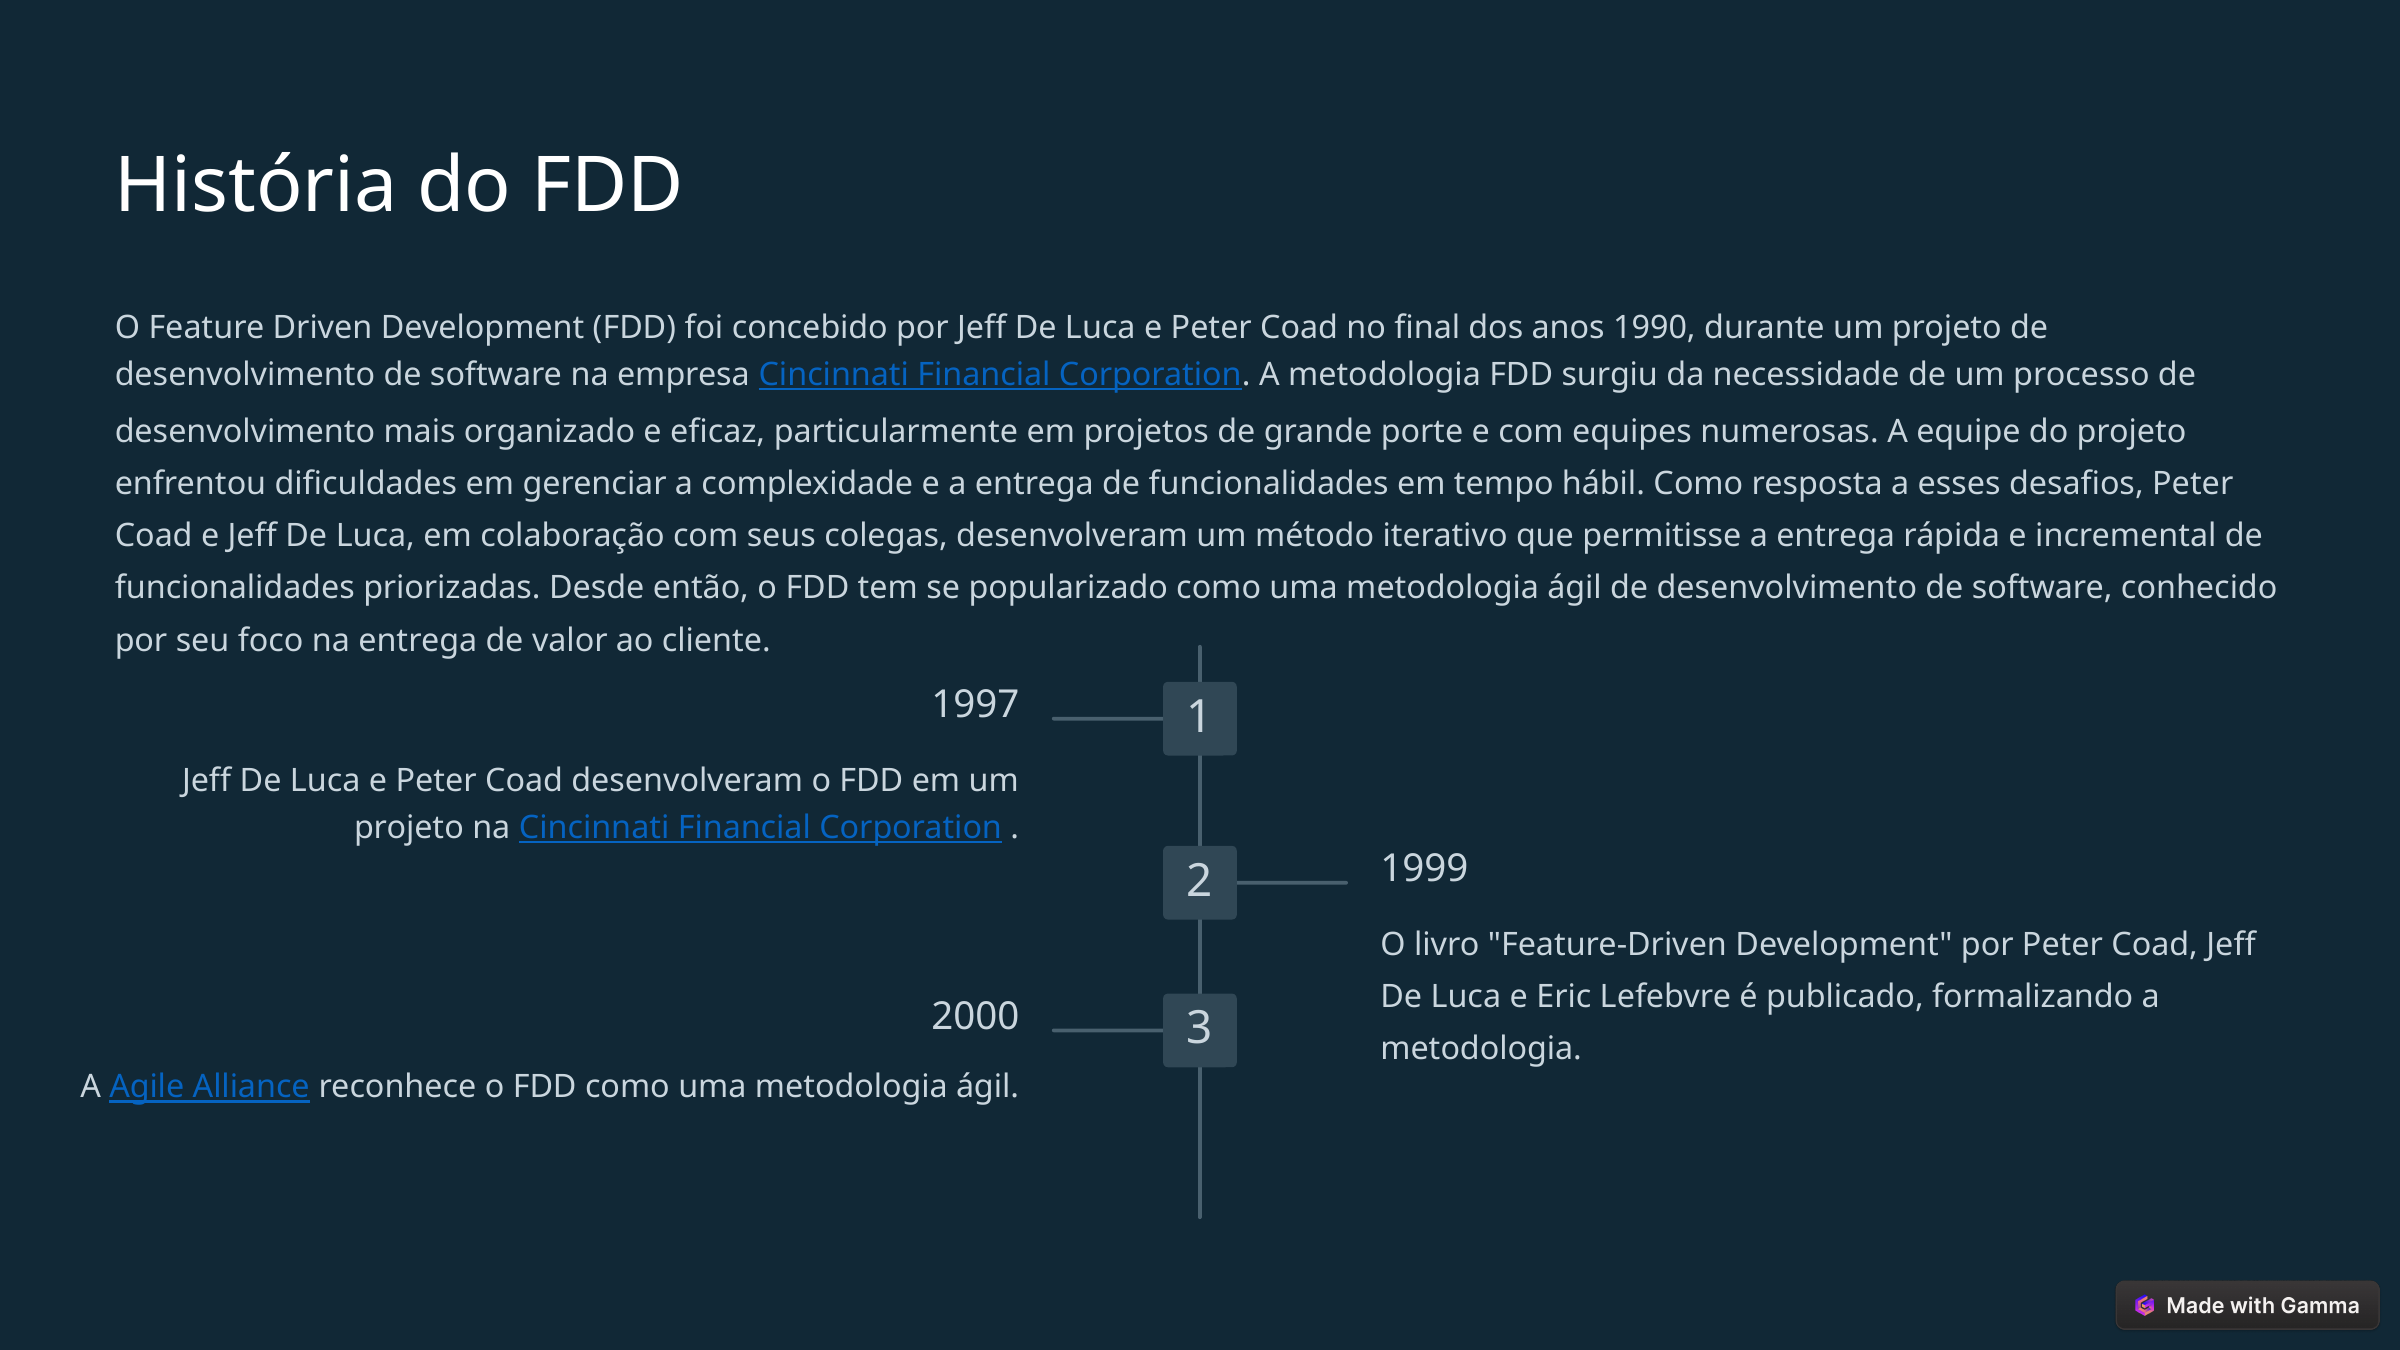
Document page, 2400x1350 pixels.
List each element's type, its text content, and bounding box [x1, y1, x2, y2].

text_box [1198, 1068, 1202, 1220]
text_box 1999 [1380, 841, 1767, 890]
text_box [1051, 1028, 1163, 1033]
text_box 2000 [633, 989, 1020, 1038]
text_box O livro "Feature-Driven Development" por Peter Coad, Jeff De Luca e Eric Lefebvre é publicado, formalizando a metodologia. [1380, 909, 2285, 1015]
text_box História do FDD [114, 130, 887, 228]
text_box [1163, 845, 1237, 920]
text_box [1163, 993, 1237, 1068]
text_box [1163, 681, 1237, 756]
text_box [1198, 920, 1202, 993]
text_box [1198, 756, 1202, 845]
text_box [1198, 644, 1202, 681]
text_box 3 [1181, 1007, 1219, 1054]
text_box A Agile Alliance reconhece o FDD como uma metodologia ágil. [114, 1057, 1020, 1110]
text_box Jeff De Luca e Peter Coad desenvolveram o FDD em um projeto na Cincinnati Financial Corporation . [114, 745, 1020, 851]
text_box 1997 [633, 677, 1020, 726]
text_box [1051, 716, 1163, 721]
picture [2106, 1271, 2389, 1339]
text_box [1237, 880, 1348, 885]
text_box O Feature Driven Development (FDD) foi concebido por Jeff De Luca e Peter Coad no final dos anos 1990, durante um projeto de desenvolvimento de software na empresa Cincinnati Financial Corporation. A metodologia FDD surgiu da necessidade de um processo de desenvolvimento mais organizado e eficaz, particularmente em projetos de grande porte e com equipes numerosas. A equipe do projeto enfrentou dificuldades em gerenciar a complexidade e a entrega de funcionalidades em tempo hábil. Como resposta a esses desafios, Peter Coad e Jeff De Luca, em colaboração com seus colegas, desenvolveram um método iterativo que permitisse a entrega rápida e incremental de funcionalidades priorizadas. Desde então, o FDD tem se popularizado como uma metodologia ágil de desenvolvimento de software, conhecido por seu foco na entrega de valor ao cliente. [114, 292, 2286, 608]
text_box 2 [1181, 859, 1219, 906]
text_box 1 [1189, 695, 1211, 742]
